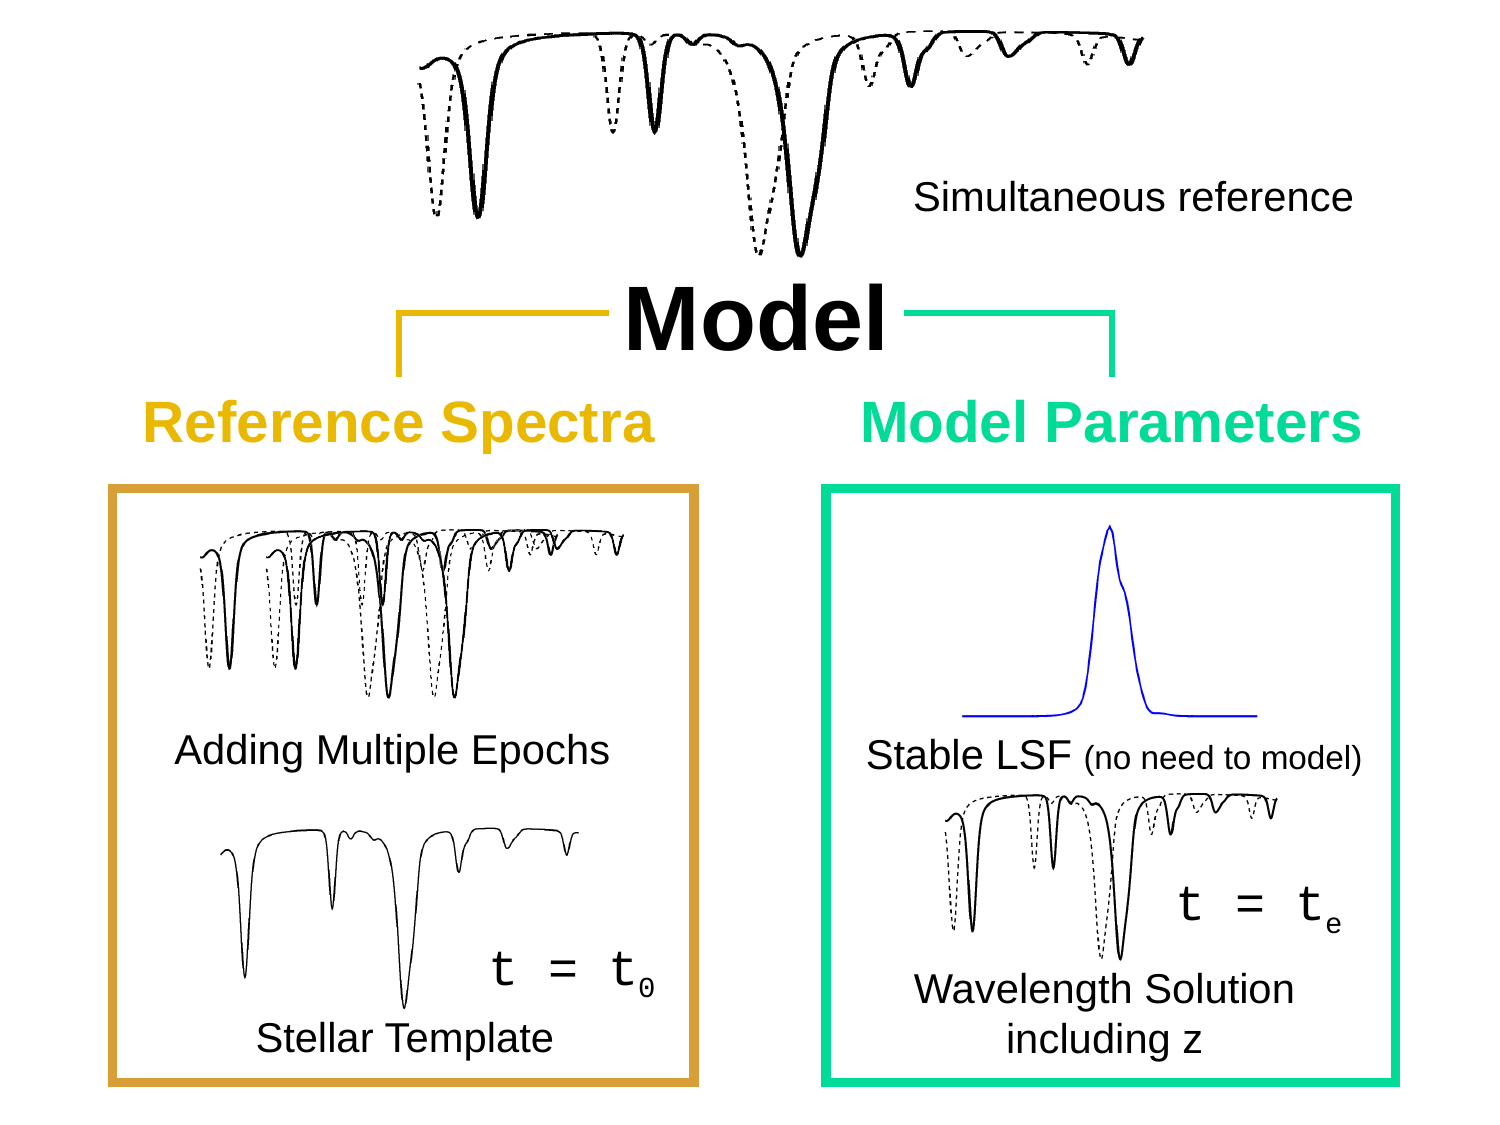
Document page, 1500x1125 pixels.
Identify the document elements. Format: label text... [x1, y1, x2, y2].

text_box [826, 377, 1396, 1083]
picture [951, 509, 1266, 735]
text_box Simultaneous reference [1159, 162, 1370, 227]
picture [391, 18, 1159, 269]
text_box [905, 314, 1112, 377]
picture [186, 520, 631, 707]
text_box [471, 269, 536, 377]
text_box Model [609, 269, 904, 376]
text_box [112, 377, 695, 1083]
